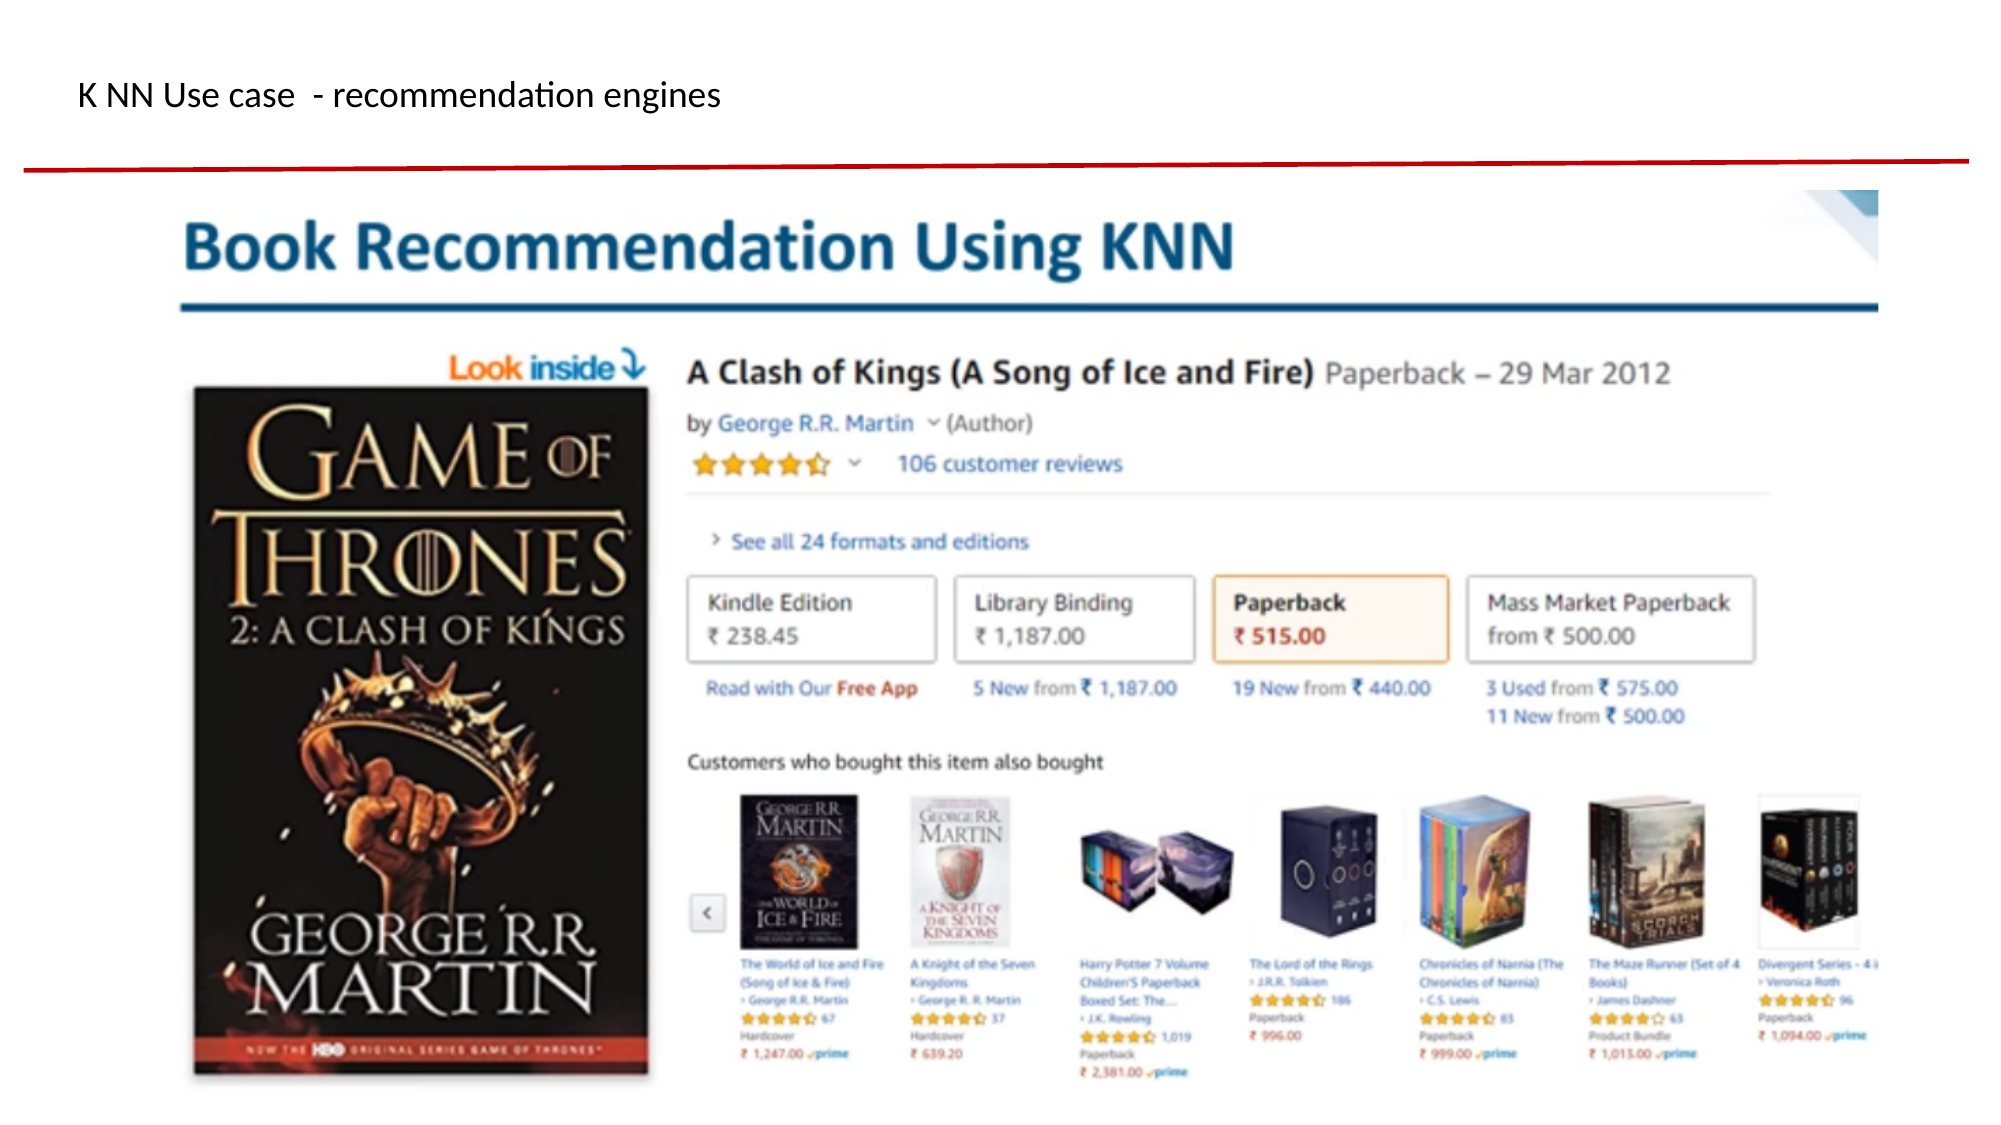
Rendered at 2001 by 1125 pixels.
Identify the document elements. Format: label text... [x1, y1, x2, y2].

picture [156, 190, 1879, 1094]
text_box K NN Use case - recommendation engines [63, 62, 738, 123]
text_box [23, 161, 1970, 171]
